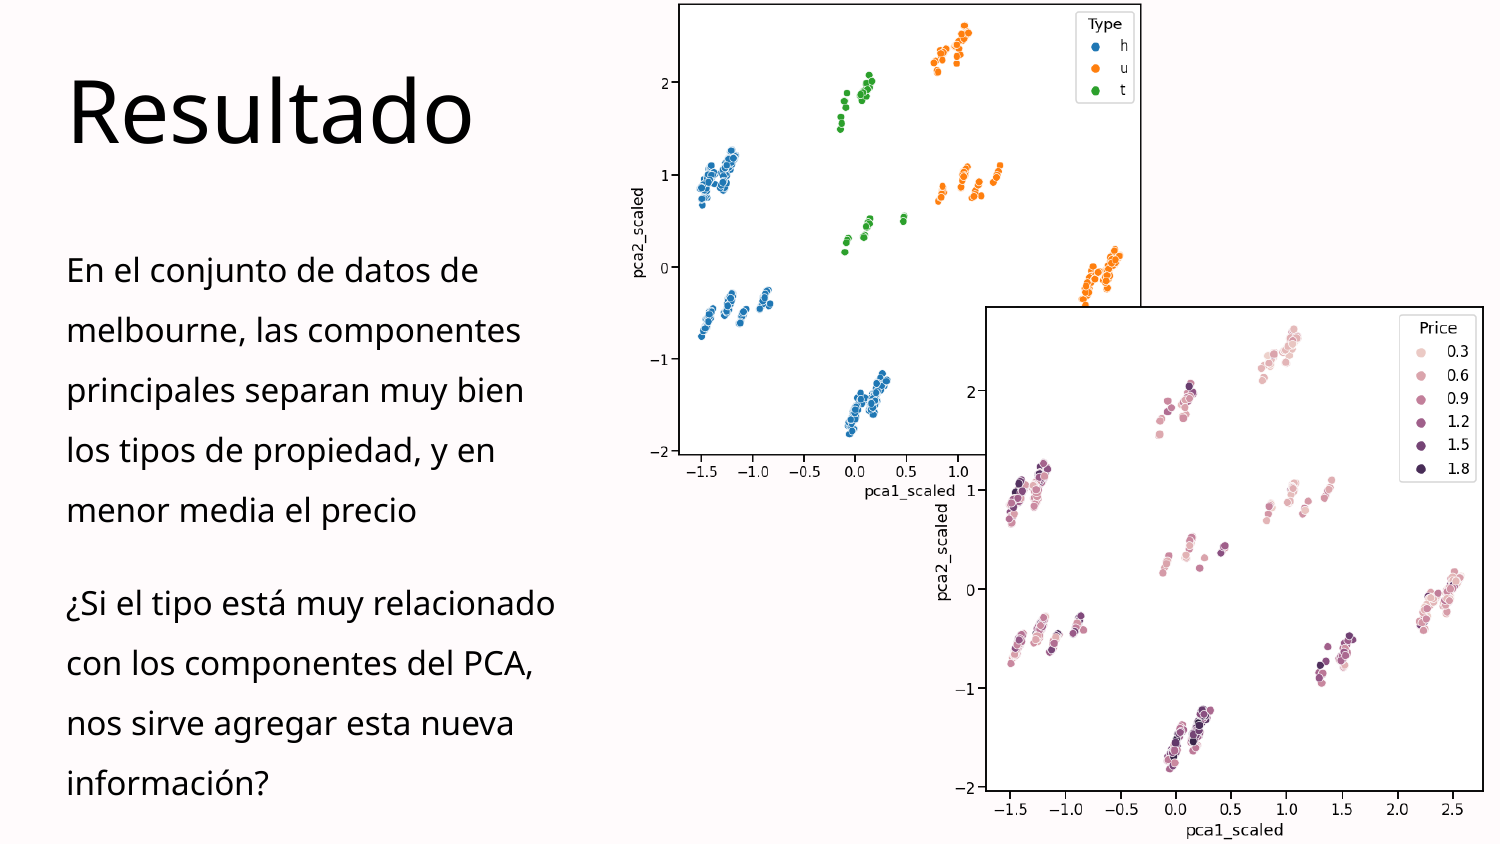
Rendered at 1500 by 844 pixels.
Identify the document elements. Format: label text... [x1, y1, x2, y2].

picture [624, 0, 1489, 844]
list En el conjunto de datos de melbourne, las componentes principales separan muy bien los tipos de propiedad, y en menor media el precio ¿Si el tipo está muy relacionado con los componentes del PCA, nos sirve agregar esta nueva información? [51, 219, 584, 811]
title Resultado [51, 51, 512, 176]
